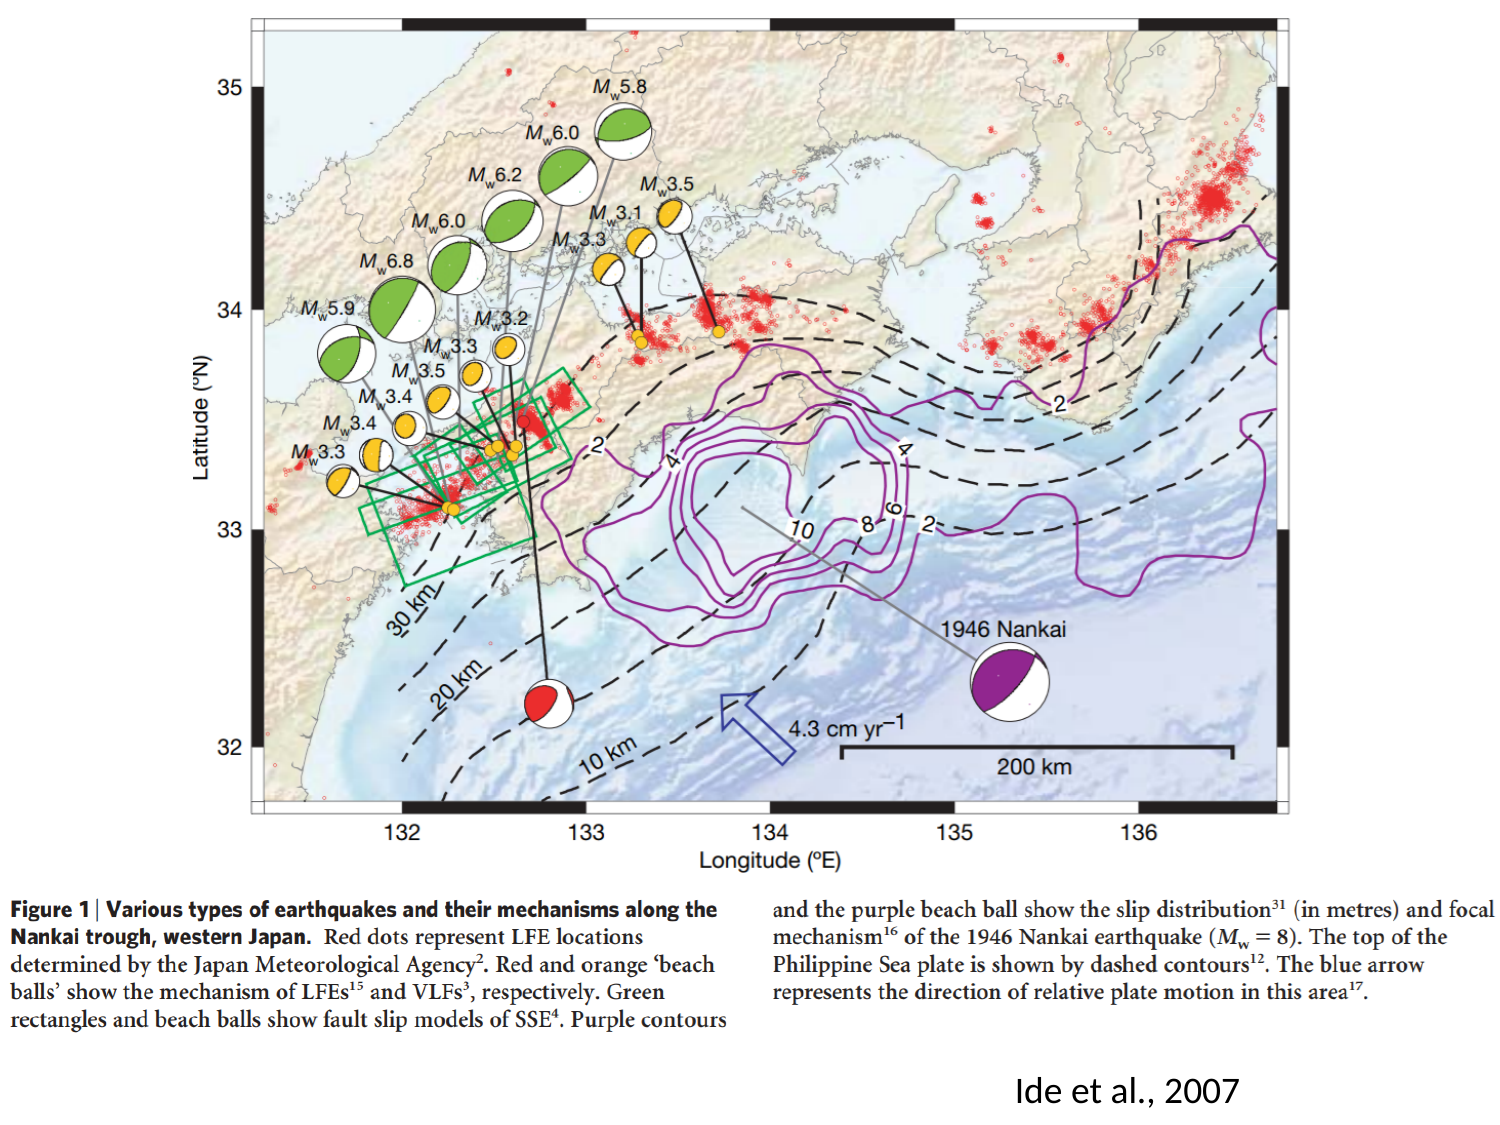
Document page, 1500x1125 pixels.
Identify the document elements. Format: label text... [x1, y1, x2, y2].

picture [0, 889, 1500, 1039]
text_box Ide et al., 2007 [999, 1058, 1307, 1119]
picture [192, 11, 1307, 876]
